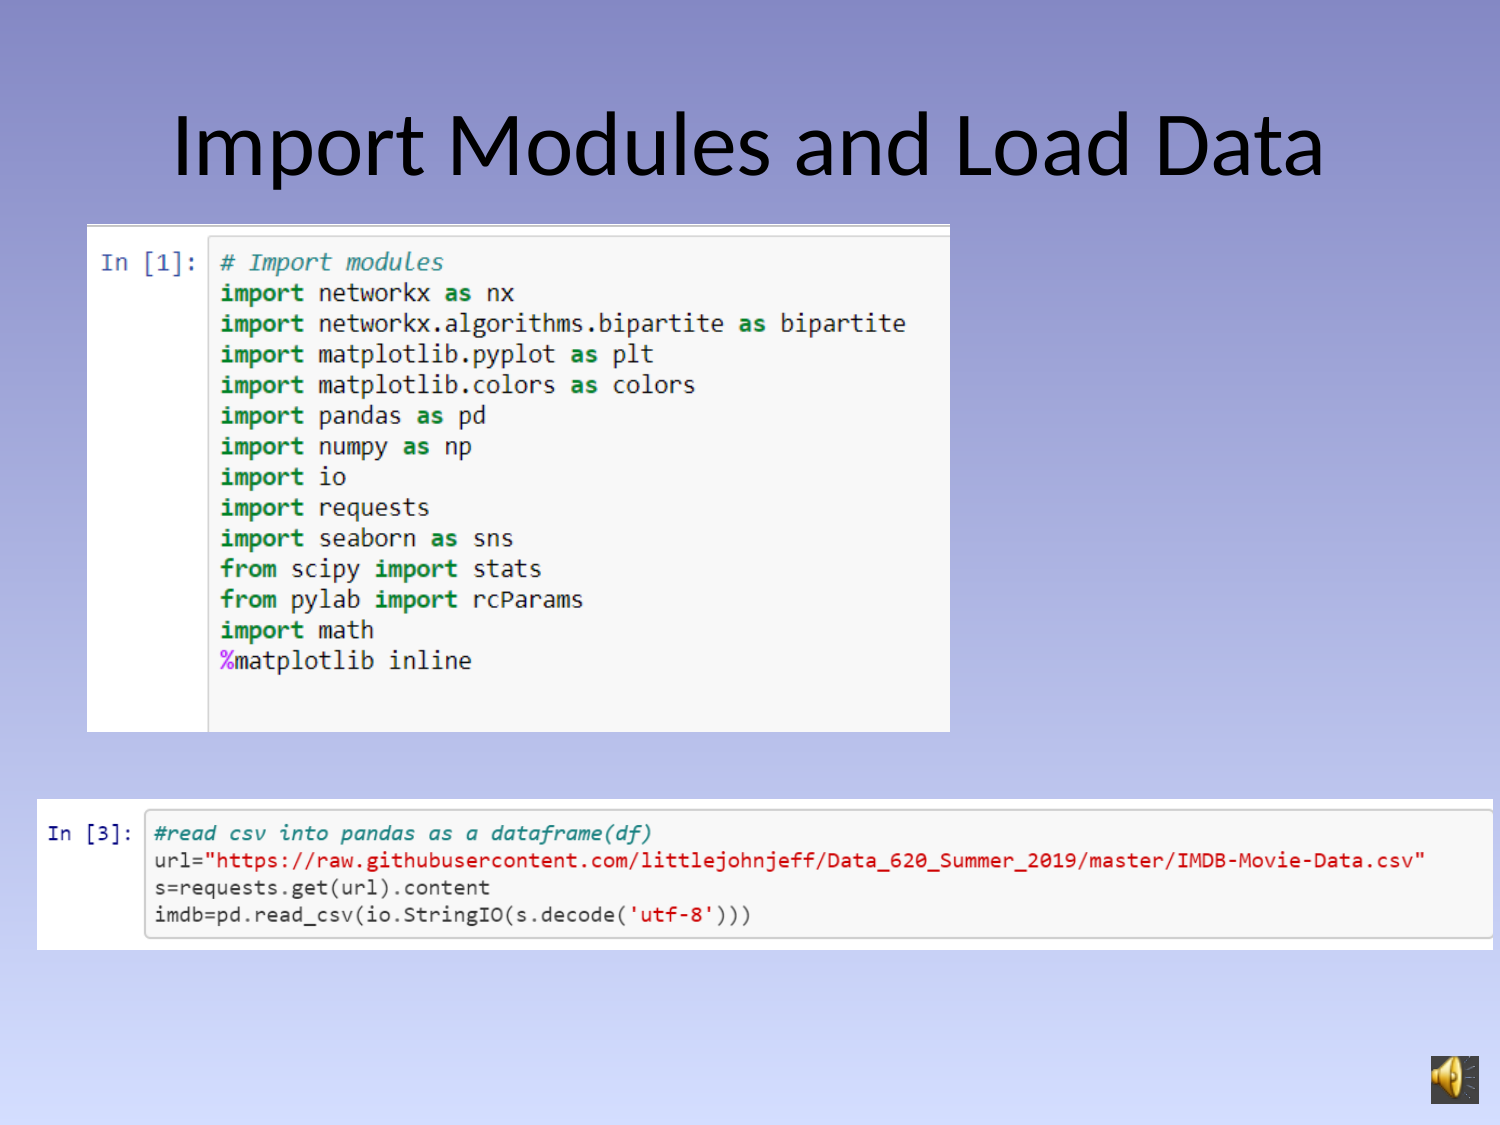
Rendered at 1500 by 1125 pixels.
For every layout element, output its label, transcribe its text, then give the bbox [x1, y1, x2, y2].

picture [1429, 1054, 1481, 1106]
picture [37, 799, 1493, 951]
title Import Modules and Load Data [75, 45, 1425, 233]
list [87, 224, 951, 732]
